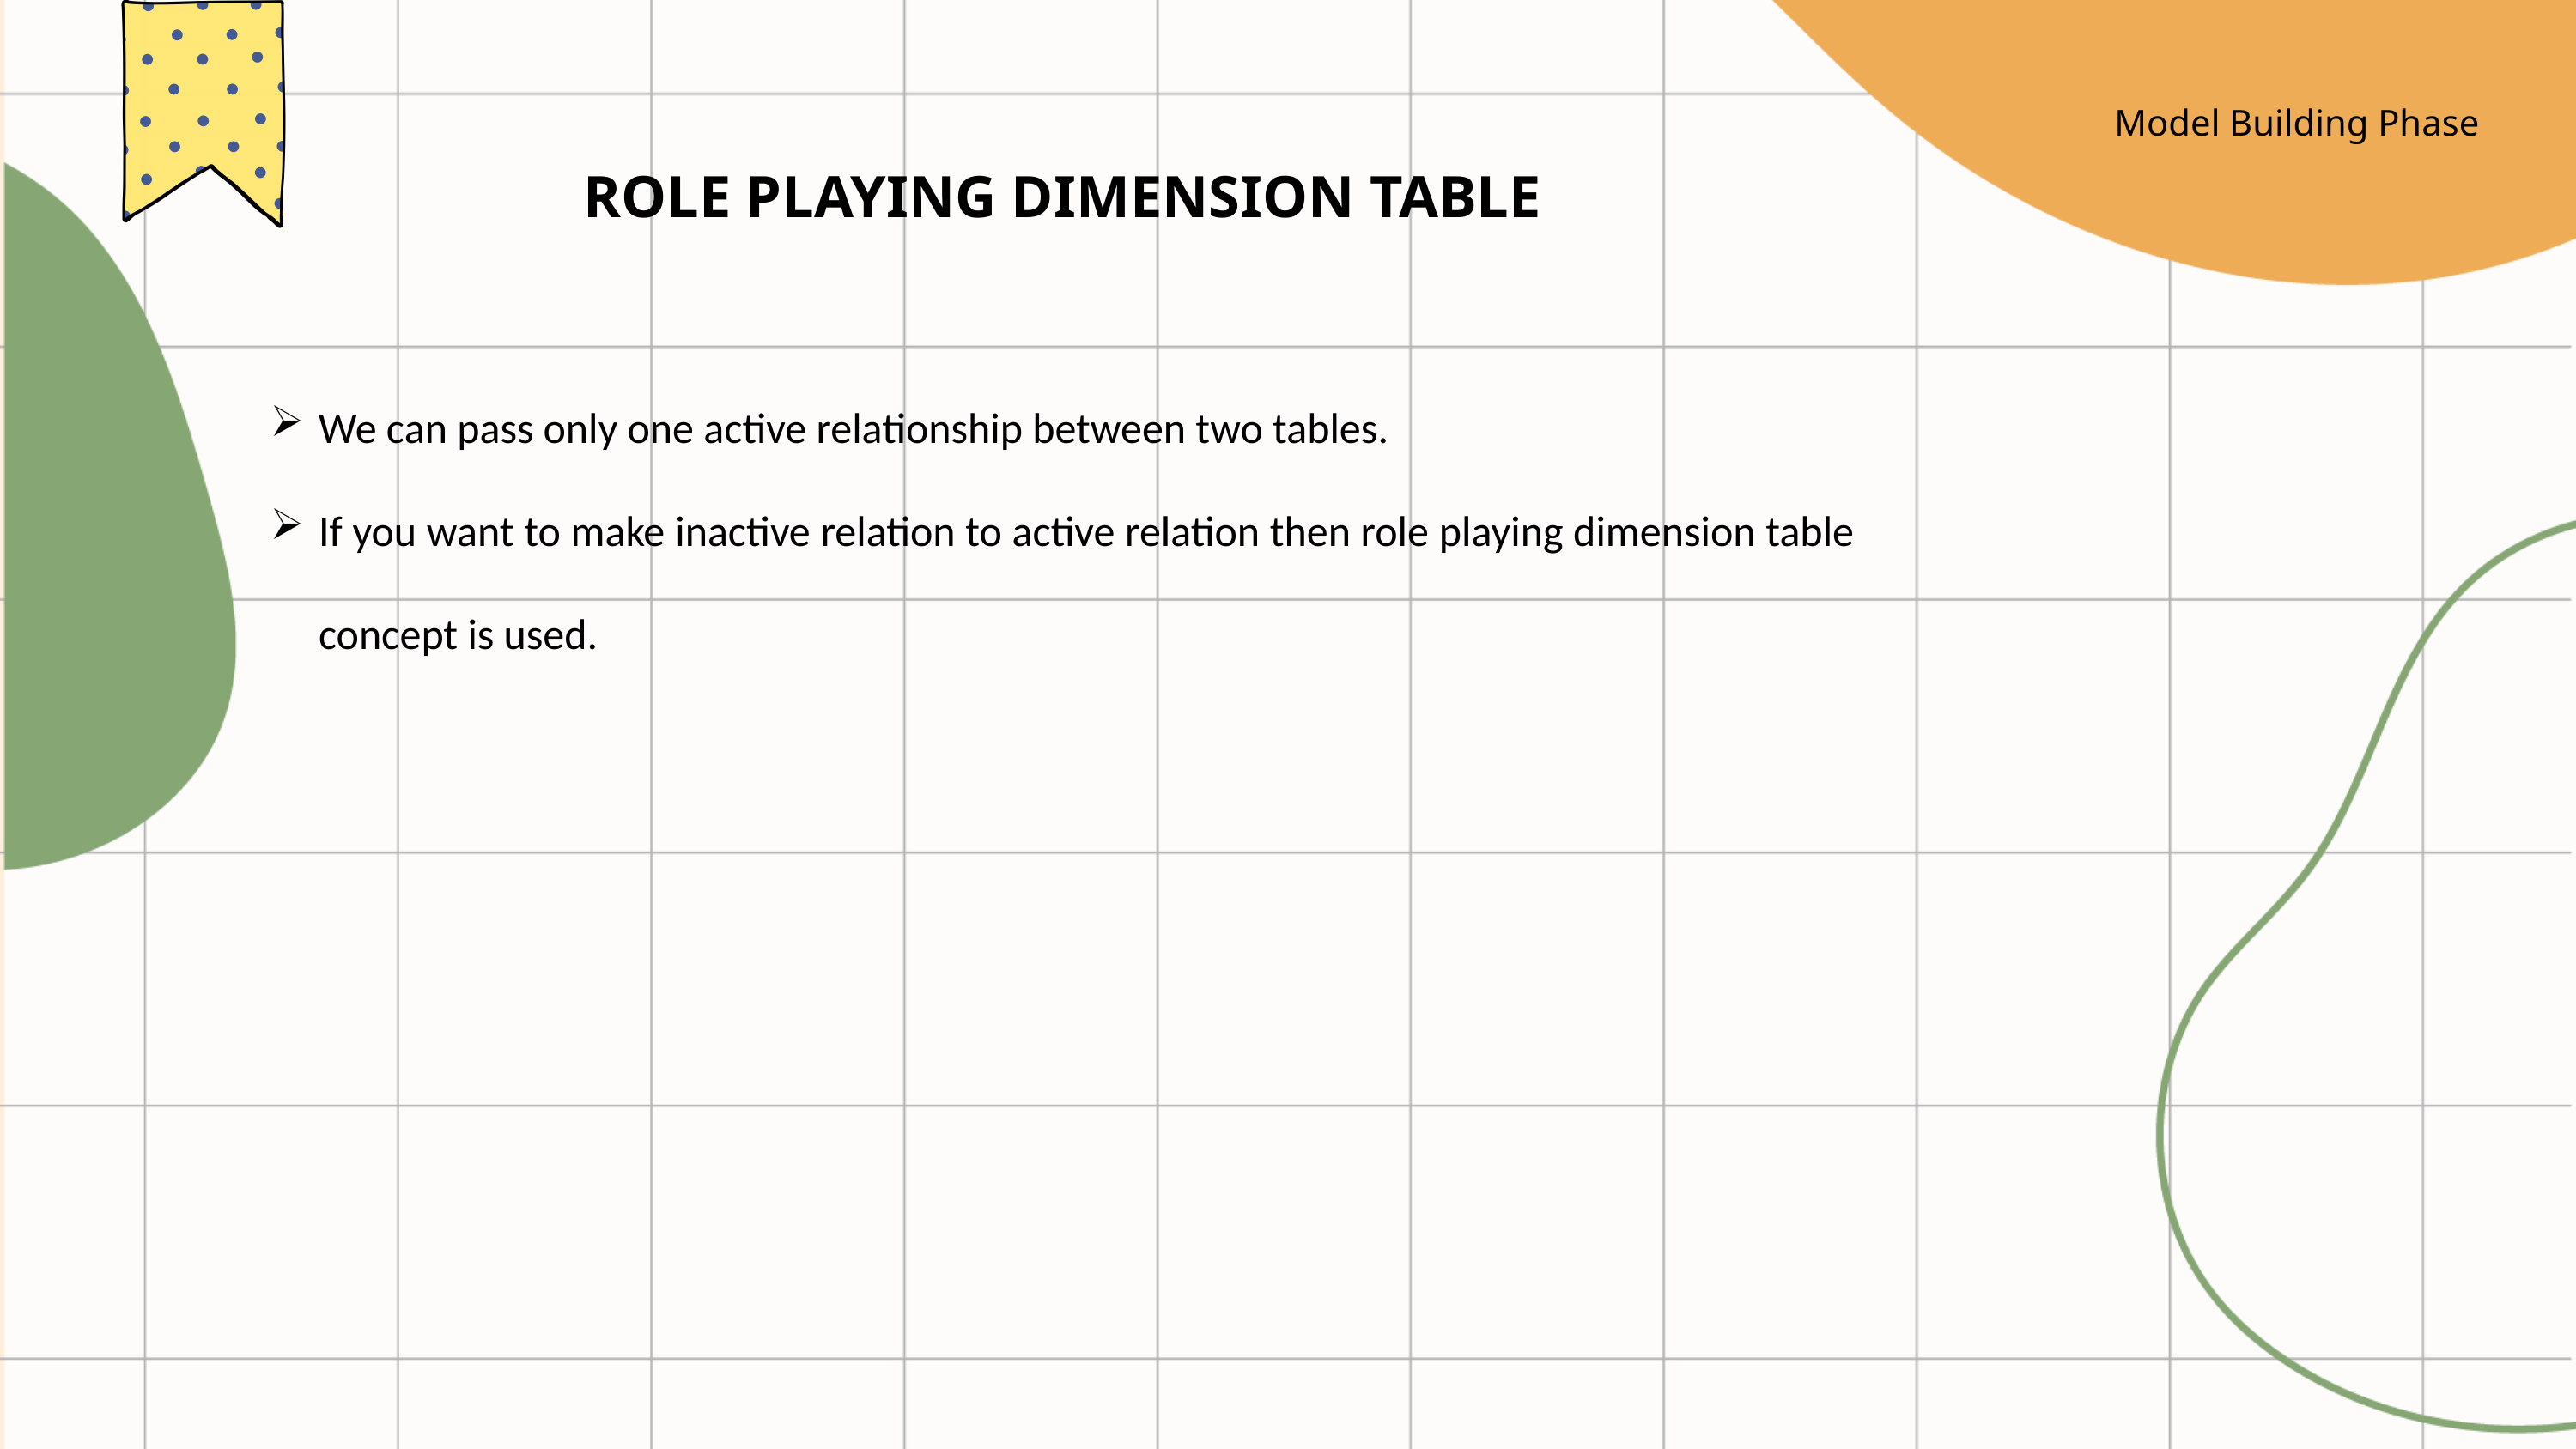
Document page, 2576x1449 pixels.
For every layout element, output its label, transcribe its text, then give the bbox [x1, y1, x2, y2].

text_box ROLE PLAYING DIMENSION TABLE We can pass only one active relationship between two tables. If you want to make inactive relation to active relation then role playing dimension table concept is used. [257, 103, 1868, 664]
text_box Model Building Phase [2066, 79, 2528, 144]
text_box [0, 0, 2576, 1449]
text_box [121, 0, 286, 228]
